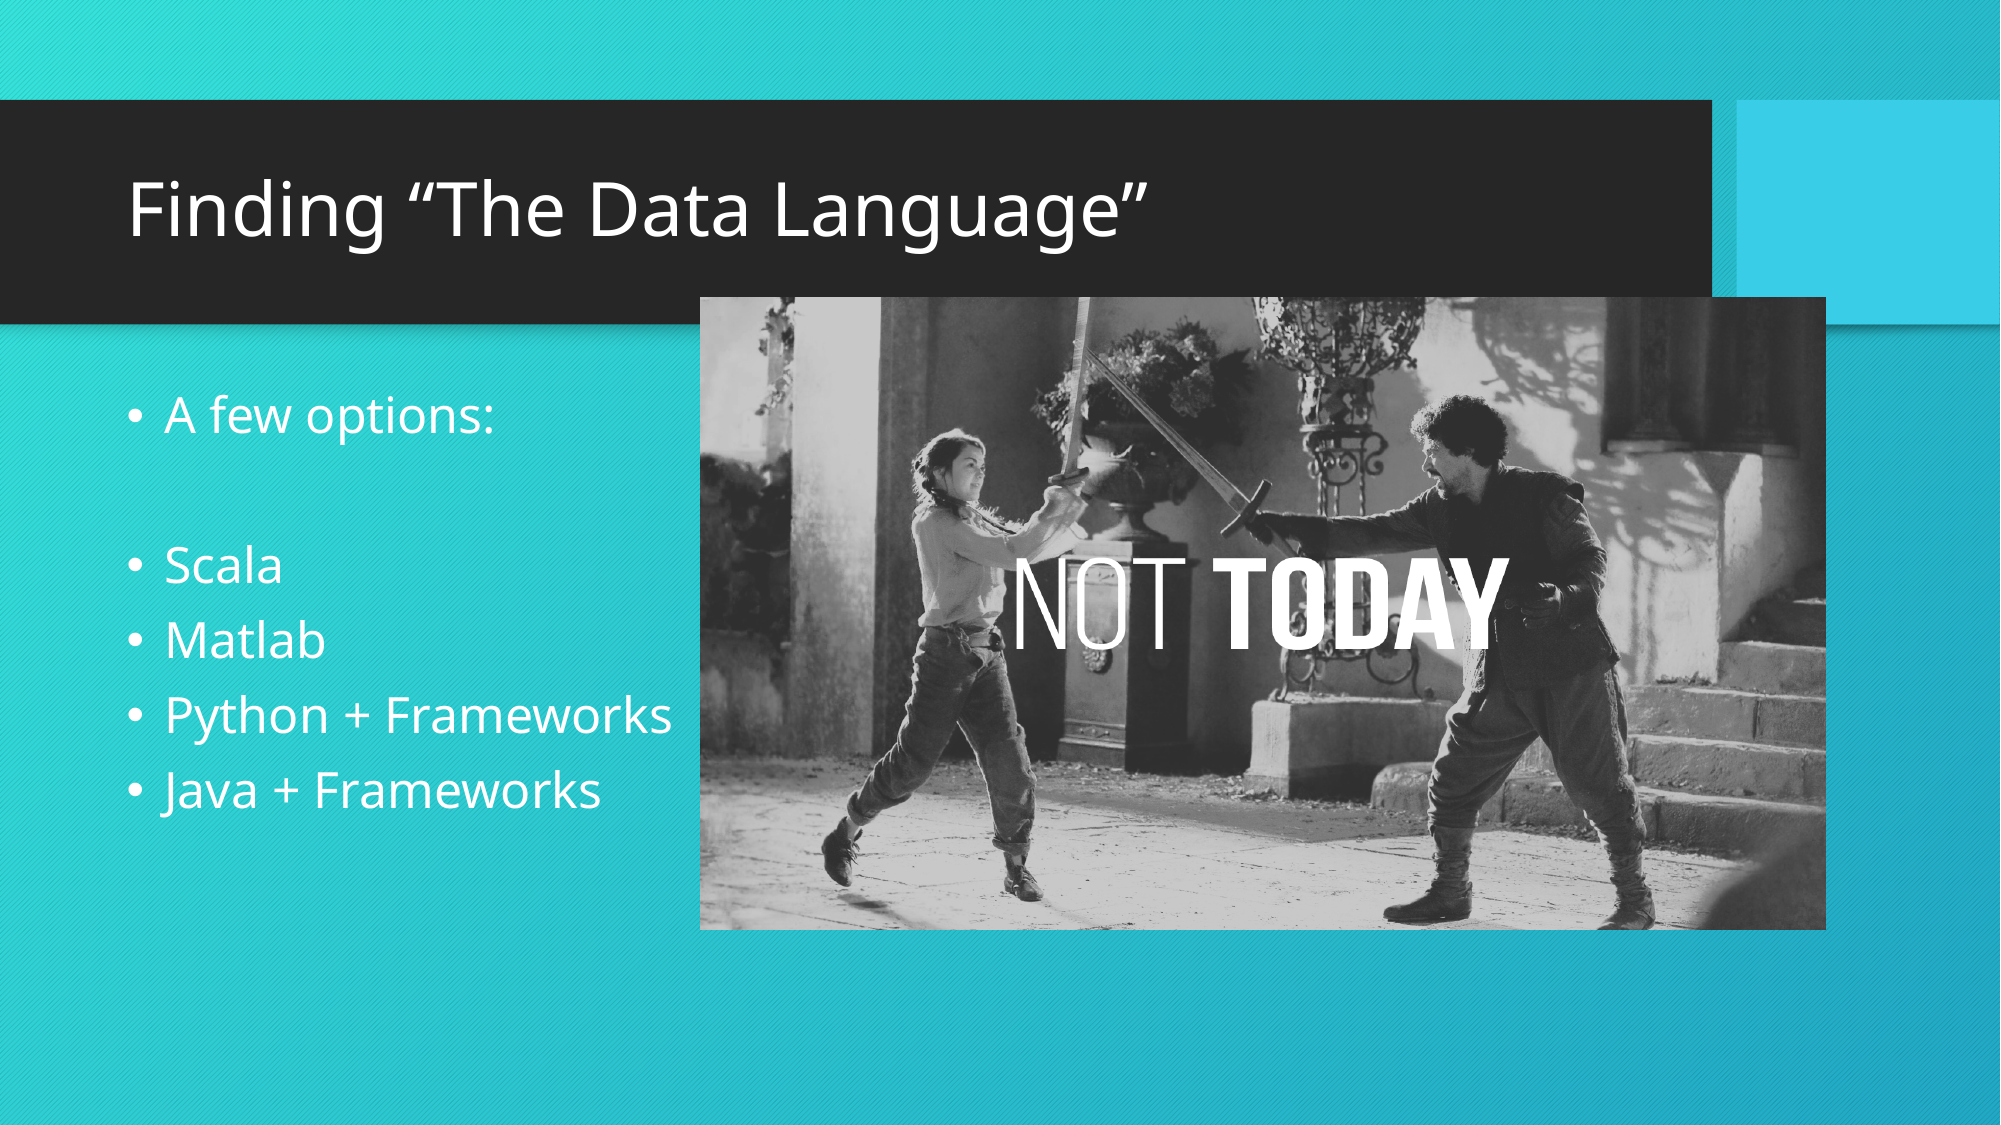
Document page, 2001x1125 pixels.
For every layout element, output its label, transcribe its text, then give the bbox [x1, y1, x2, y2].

title Finding “The Data Language” [111, 123, 1689, 301]
picture [0, 297, 2000, 931]
list A few options: Scala Matlab Python + Frameworks Java + Frameworks [111, 383, 700, 844]
